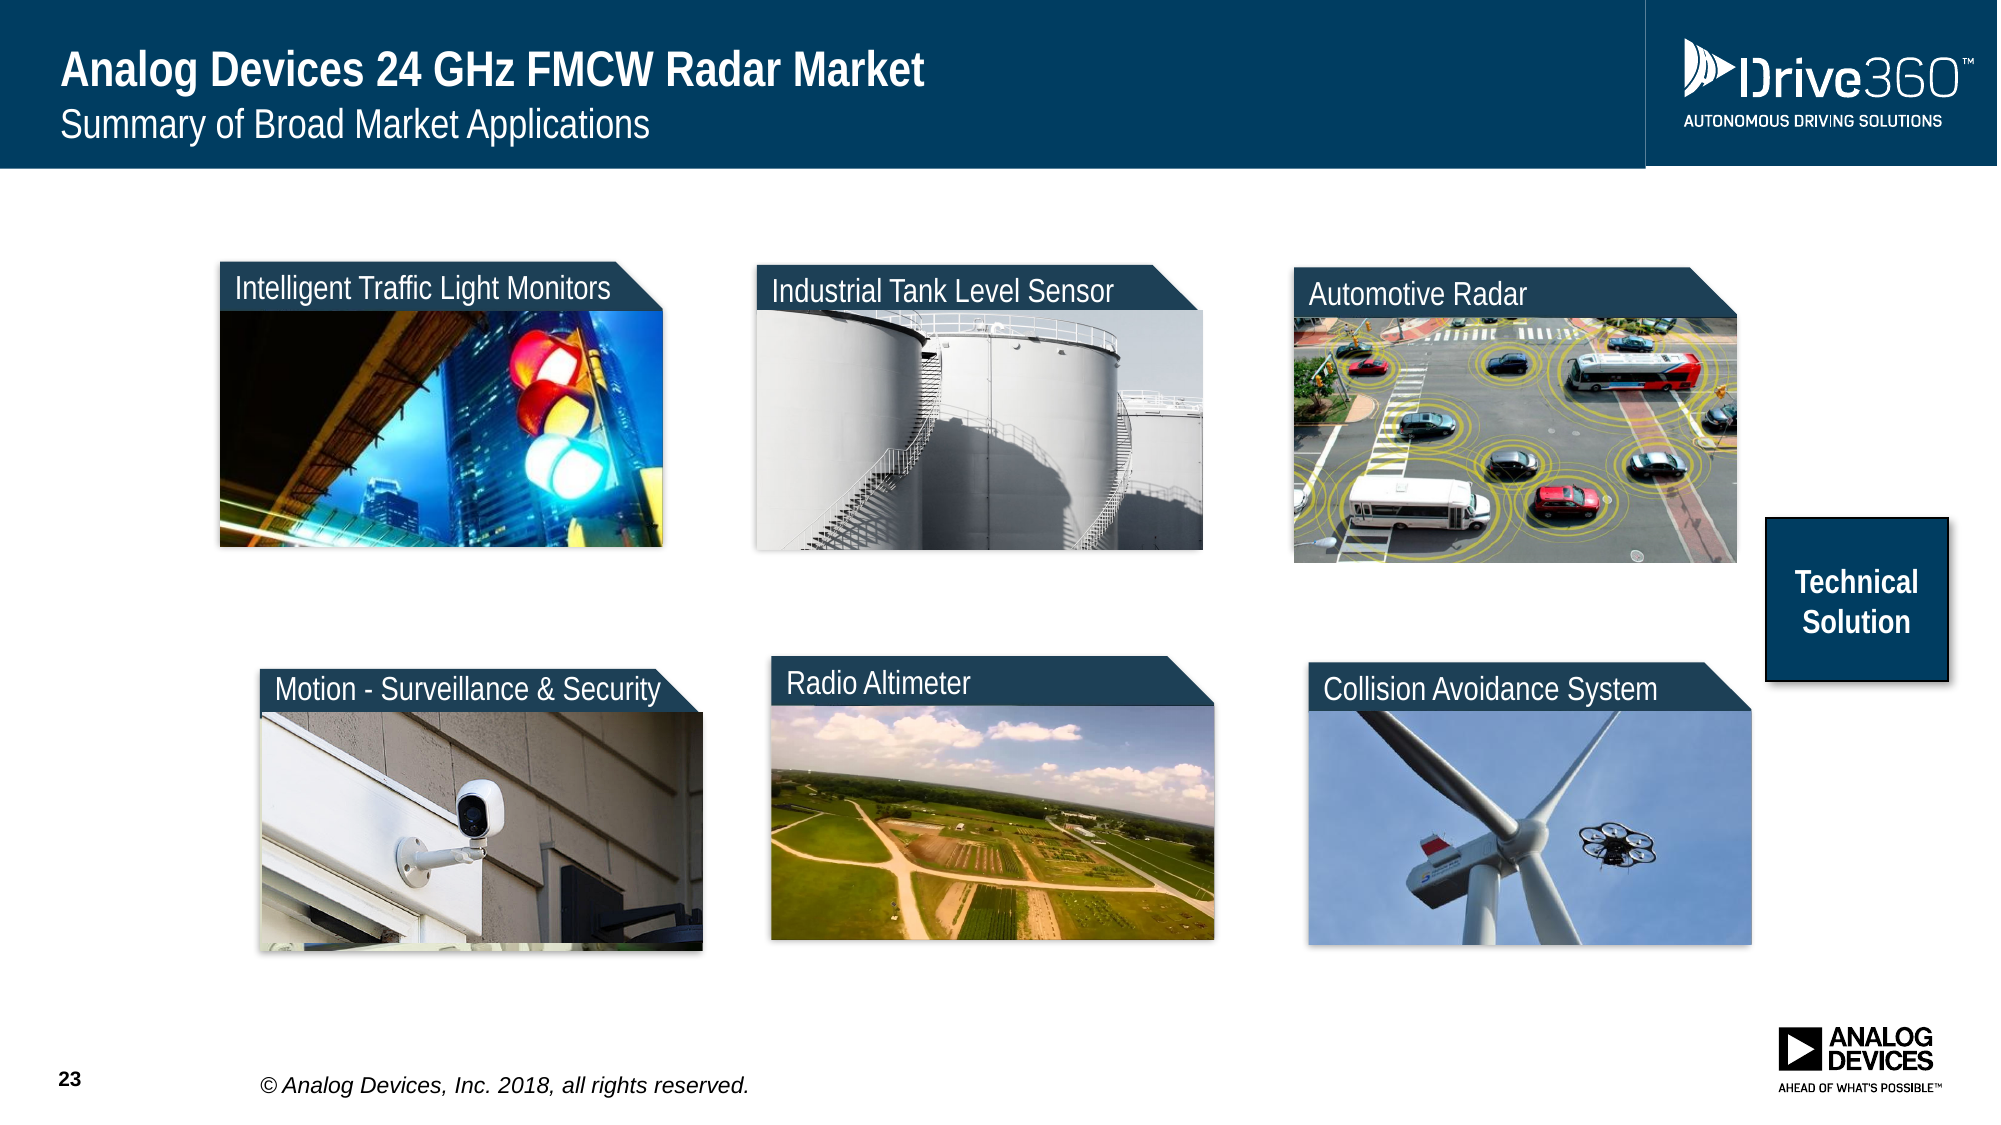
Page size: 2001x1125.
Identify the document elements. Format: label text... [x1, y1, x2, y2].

title Analog Devices 24 GHz FMCW Radar Market Summary of Broad Market Applications [0, 0, 1646, 169]
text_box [219, 259, 663, 547]
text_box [756, 262, 1203, 550]
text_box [1308, 659, 1752, 945]
text_box © Analog Devices, Inc. 2018, all rights reserved. [259, 1045, 1057, 1099]
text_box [259, 659, 848, 952]
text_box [771, 653, 1215, 940]
text_box Technical Solution [1765, 517, 1949, 682]
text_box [1293, 264, 1738, 563]
slide_number 23 [58, 1037, 114, 1092]
